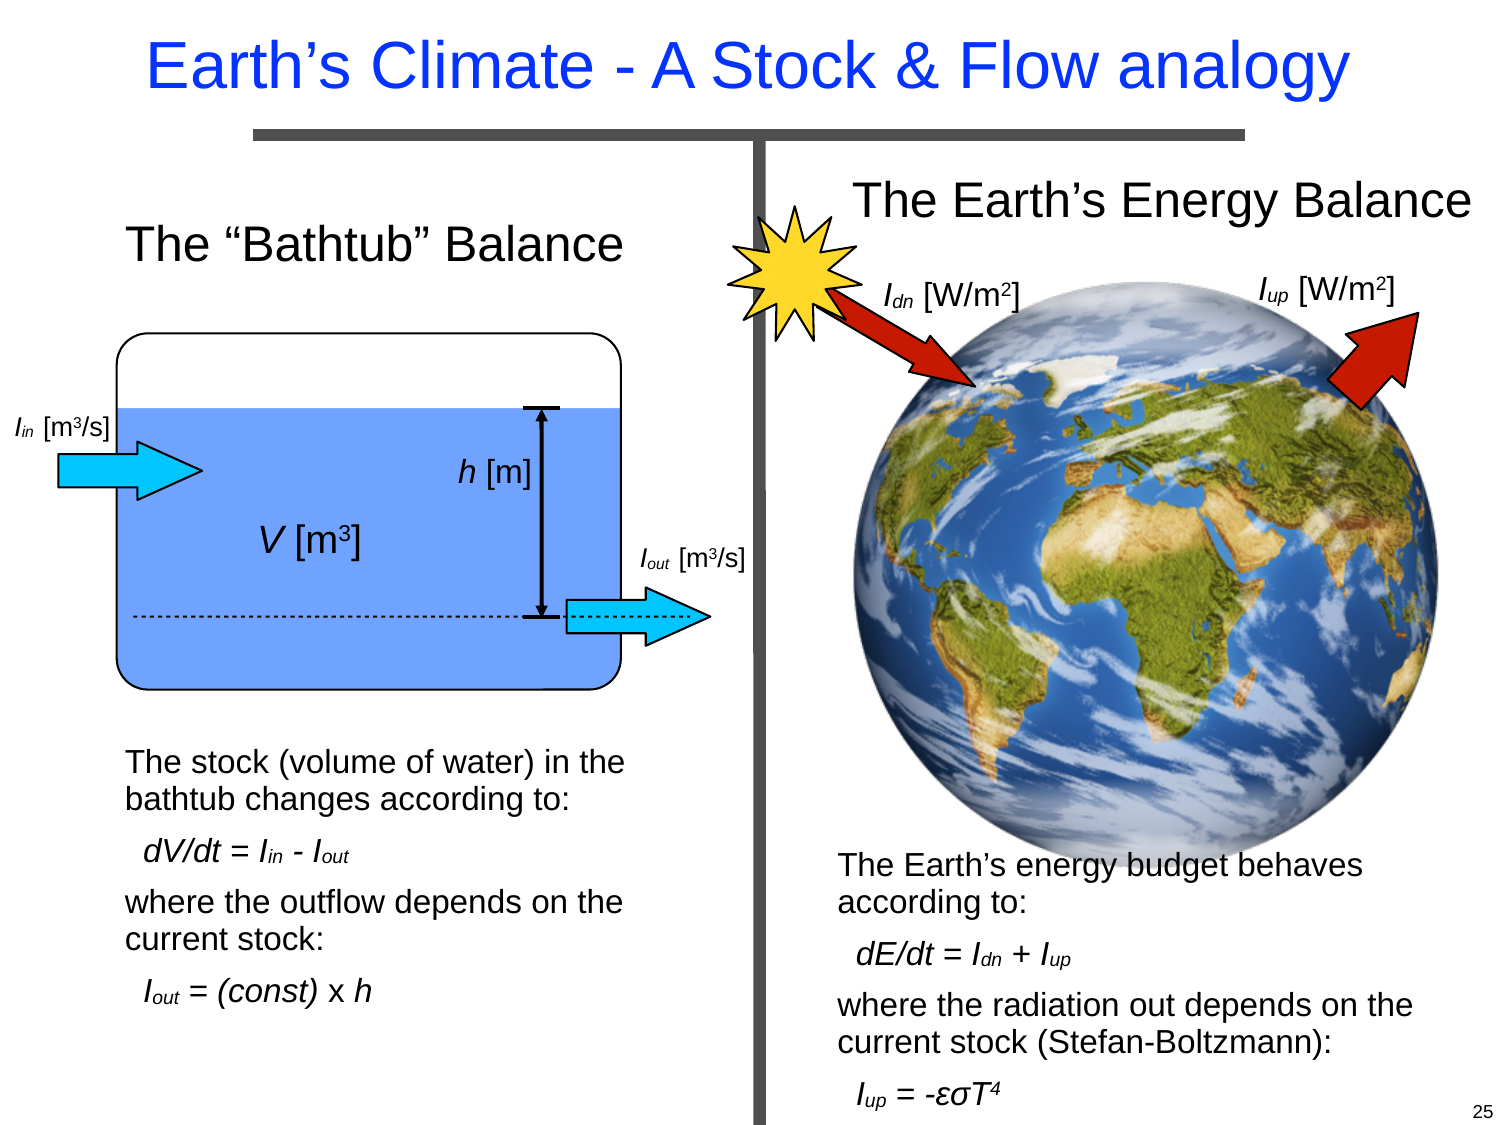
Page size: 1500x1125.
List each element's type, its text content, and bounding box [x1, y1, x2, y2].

title Earth’s Climate - A Stock & Flow analogy [20, 0, 1478, 163]
text_box The stock (volume of water) in the bathtub changes according to: dV/dt = Iin - Iout where the outflow depends on the current stock: Iout = (const) x h [110, 735, 642, 1019]
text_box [727, 164, 1500, 1125]
text_box The “Bathtub” Balance [110, 208, 642, 265]
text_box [0, 272, 762, 690]
